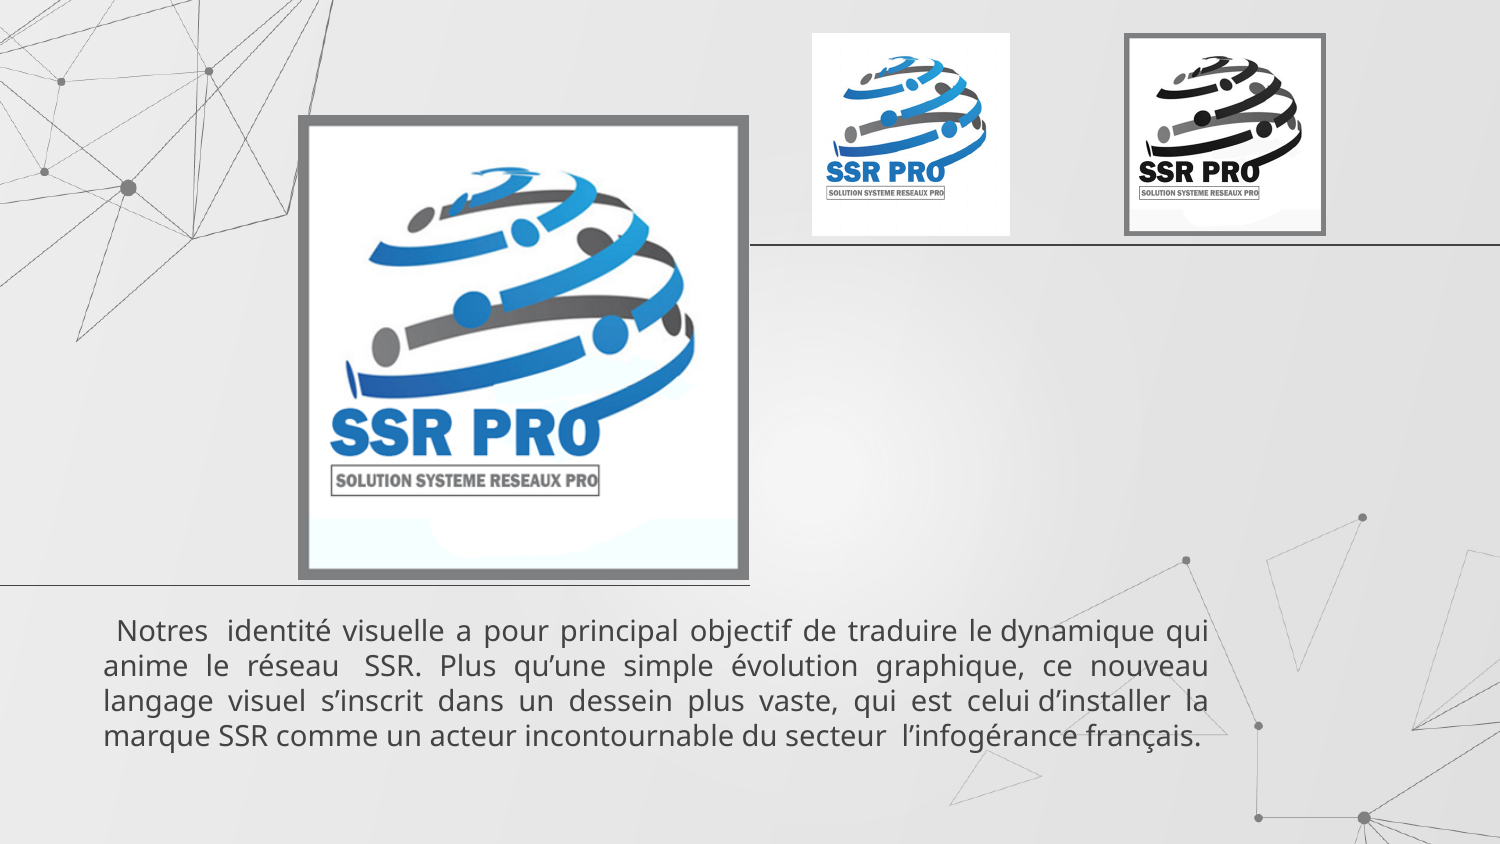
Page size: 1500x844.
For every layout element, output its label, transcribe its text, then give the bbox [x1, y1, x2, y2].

picture [0, 0, 1500, 844]
subtitle Notres identité visuelle a pour principal objectif de traduire le dynamique qui anime le réseau SSR. Plus qu’une simple évolution graphique, ce nouveau langage visuel s’inscrit dans un dessein plus vaste, qui est celui d’installer la marque SSR comme un acteur incontournable du secteur l’infogérance français. [13, 597, 1226, 840]
